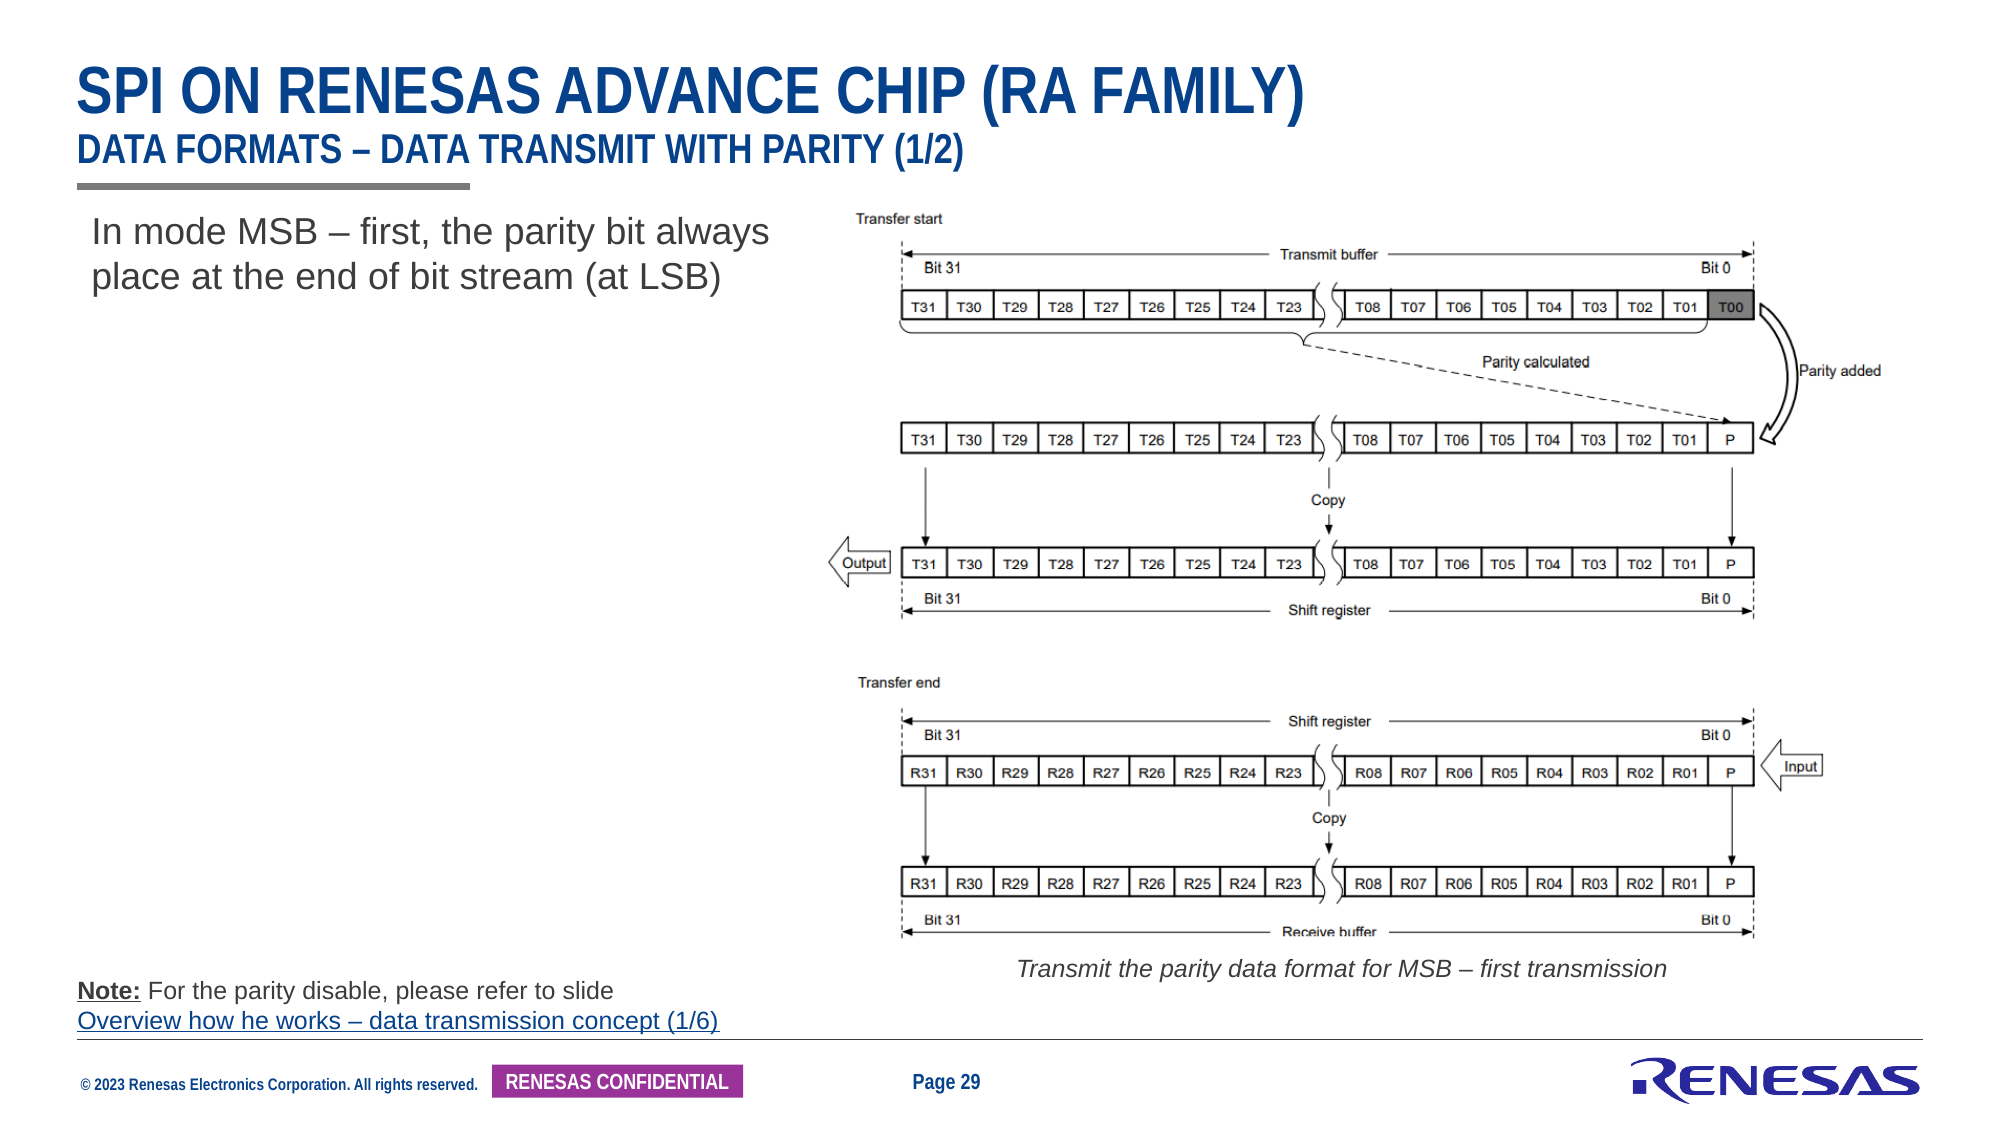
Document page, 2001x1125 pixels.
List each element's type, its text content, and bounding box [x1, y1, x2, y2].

title Spi on renesas advance chip (RA family) data formats – Data transmit with parity (1/2) [76, 54, 1922, 173]
picture [1628, 1055, 1923, 1106]
text_box In mode MSB – first, the parity bit always place at the end of bit stream (at LSB) [76, 199, 861, 305]
picture [824, 205, 1886, 953]
text_box Note: For the parity disable, please refer to slide Overview how he works – data transmission concept (1/6) [62, 967, 861, 1042]
text_box Transmit the parity data format for MSB – first transmission [1001, 960, 1692, 990]
